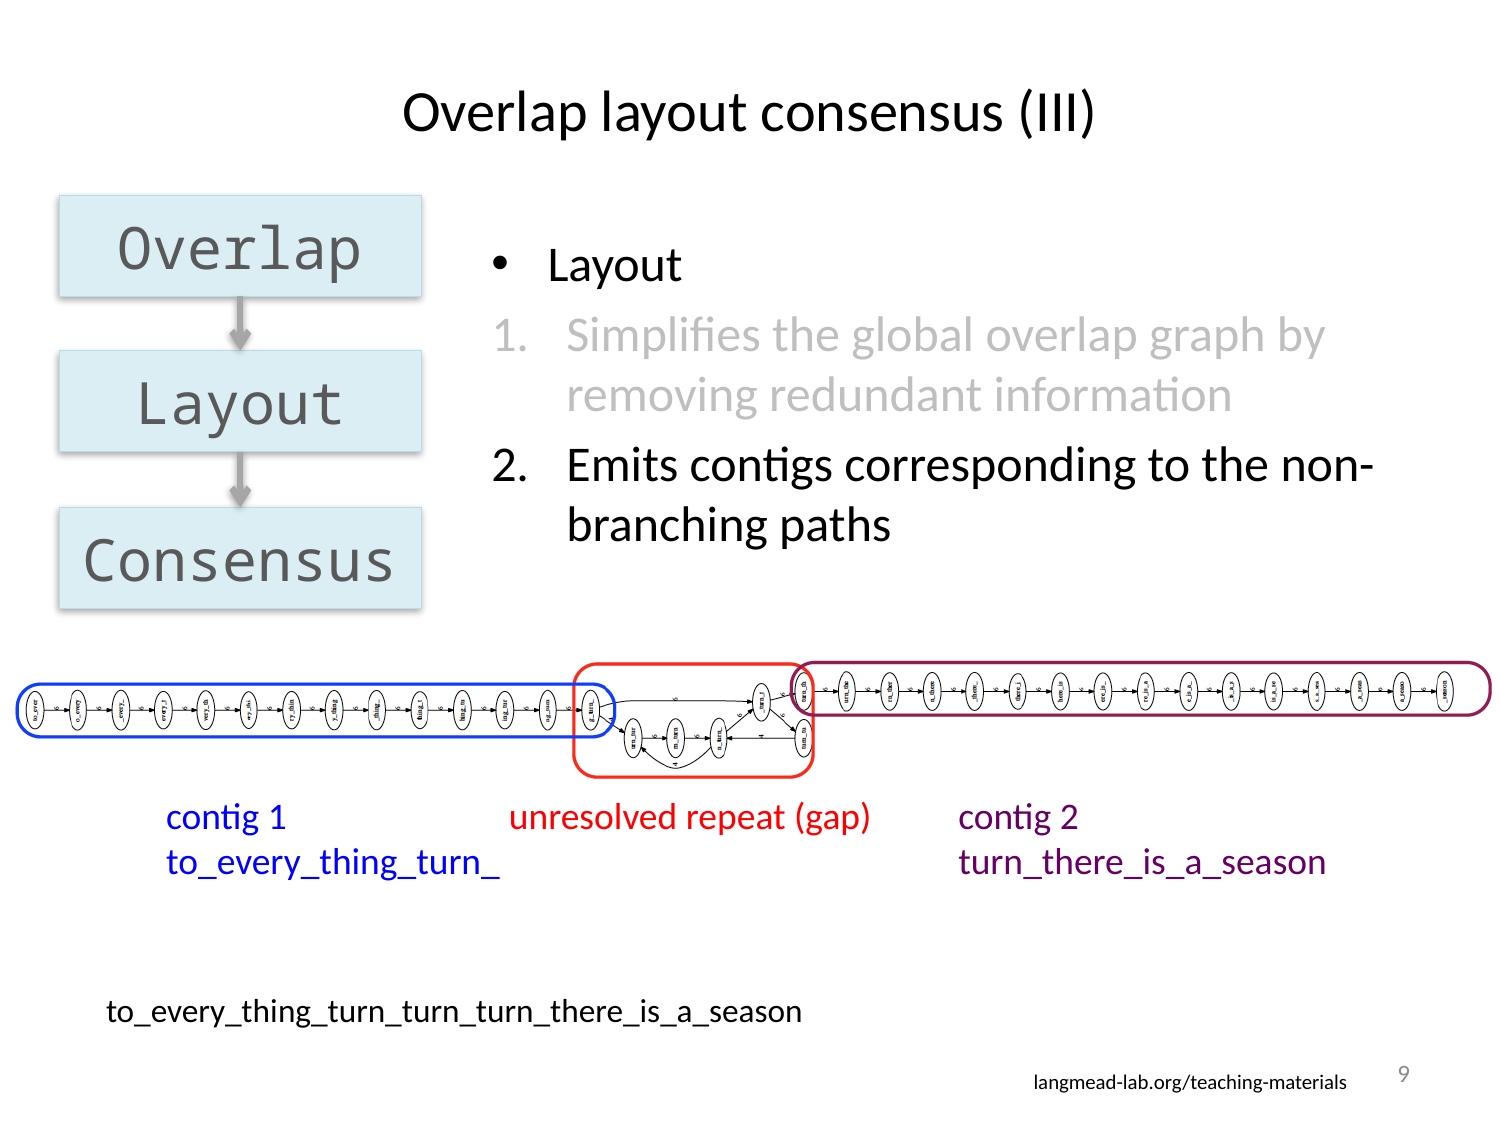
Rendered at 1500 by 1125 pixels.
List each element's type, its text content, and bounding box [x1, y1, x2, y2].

text_box Overlap [59, 195, 422, 297]
title Overlap layout consensus (III) [75, 45, 1425, 172]
text_box Consensus [59, 507, 422, 609]
text_box Layout [59, 350, 422, 452]
text_box to_every_thing_turn_turn_turn_there_is_a_season [91, 982, 819, 1037]
text_box contig 1 to_every_thing_turn_ [151, 794, 516, 890]
text_box langmead-lab.org/teaching-materials [1018, 1061, 1074, 1102]
list Layout Simplifies the global overlap graph by removing redundant information Emits contigs corresponding to the non-branching paths [476, 224, 1489, 584]
text_box contig 2 turn_there_is_a_season [943, 794, 1343, 890]
text_box unresolved repeat (gap) [494, 794, 896, 845]
slide_number 9 [1074, 1042, 1425, 1103]
picture [12, 646, 1498, 785]
